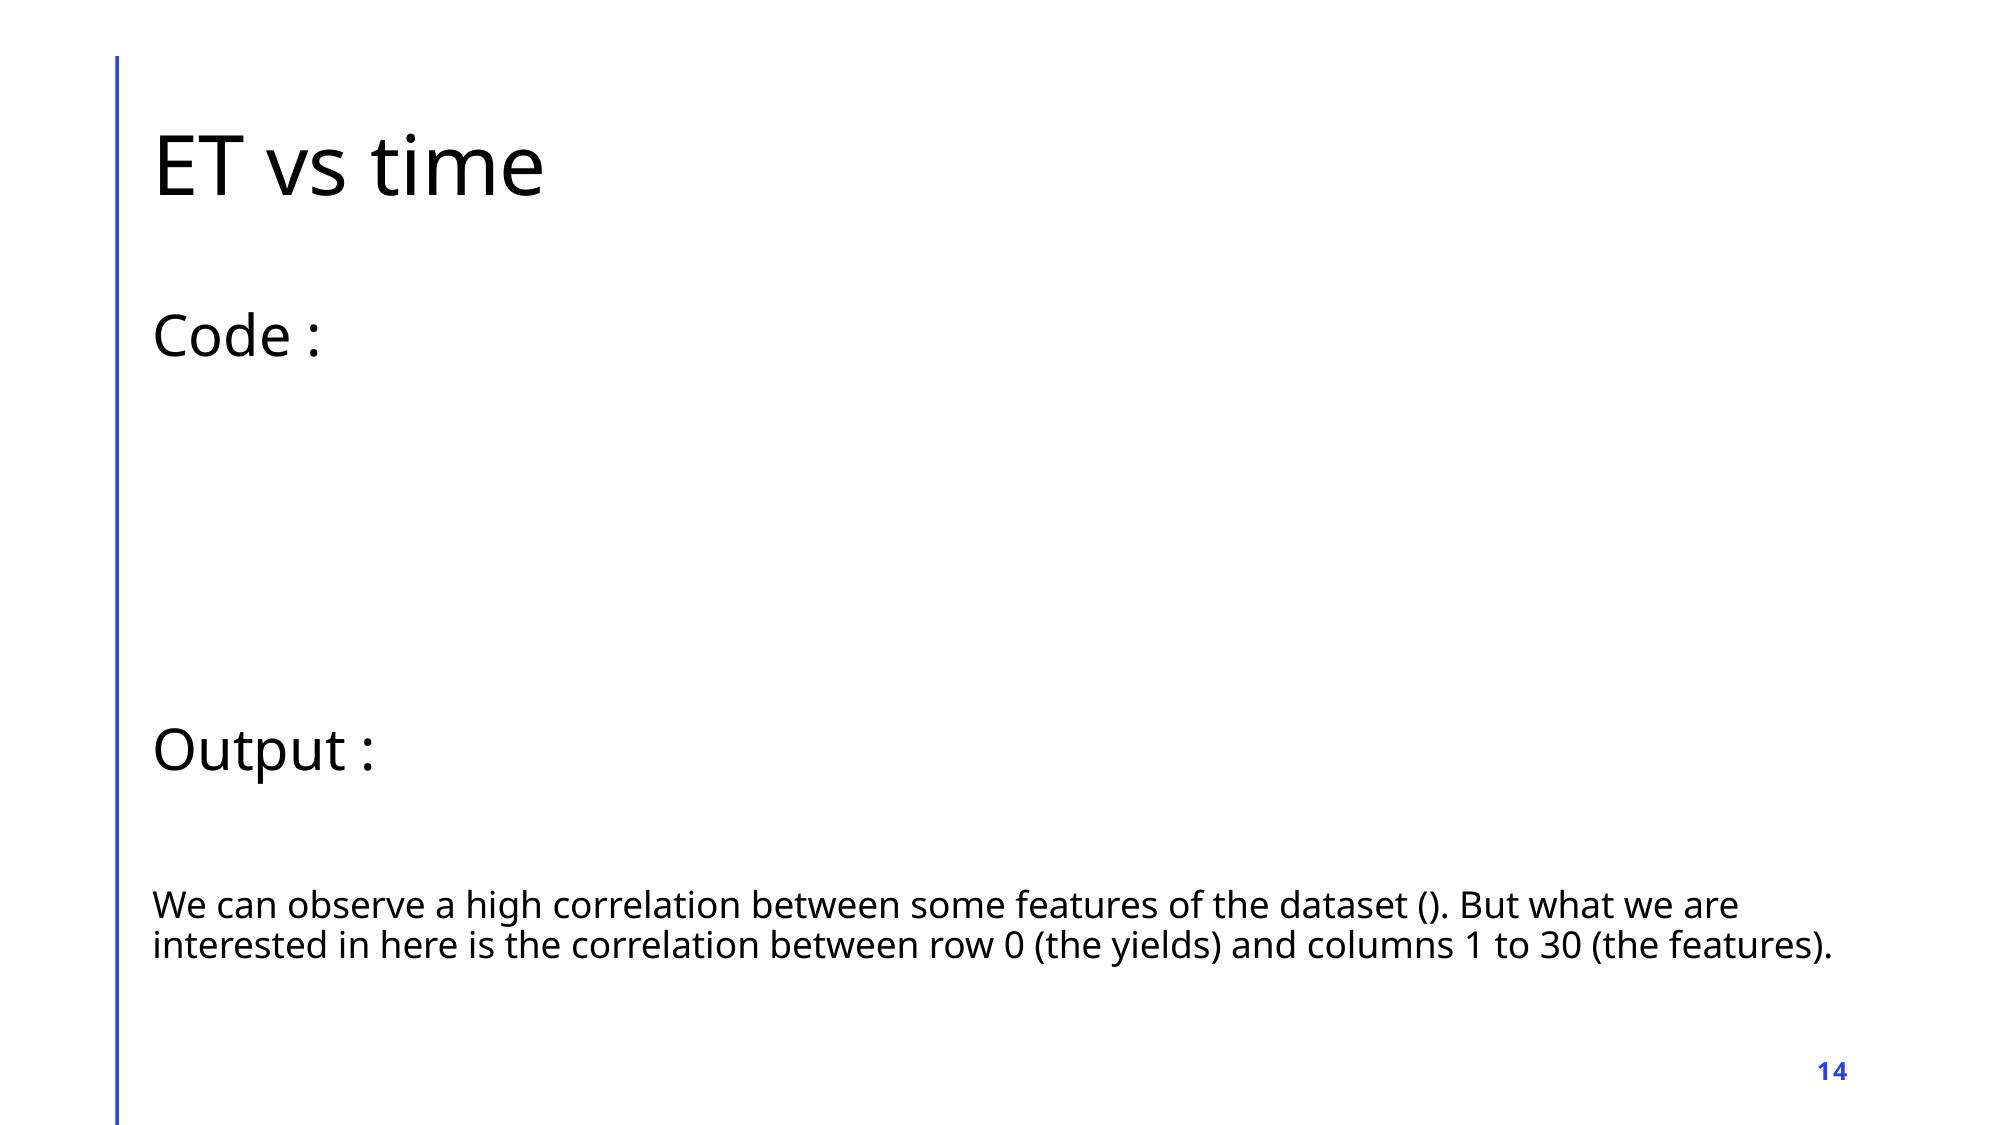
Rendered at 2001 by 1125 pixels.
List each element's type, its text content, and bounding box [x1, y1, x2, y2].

slide_number 14 [1412, 1042, 1863, 1103]
list Code : Output : We can observe a high correlation between some features of the dataset (). But what we are interested in here is the correlation between row 0 (the yields) and columns 1 to 30 (the features). [137, 299, 1863, 1014]
title ET vs time [137, 59, 1863, 278]
